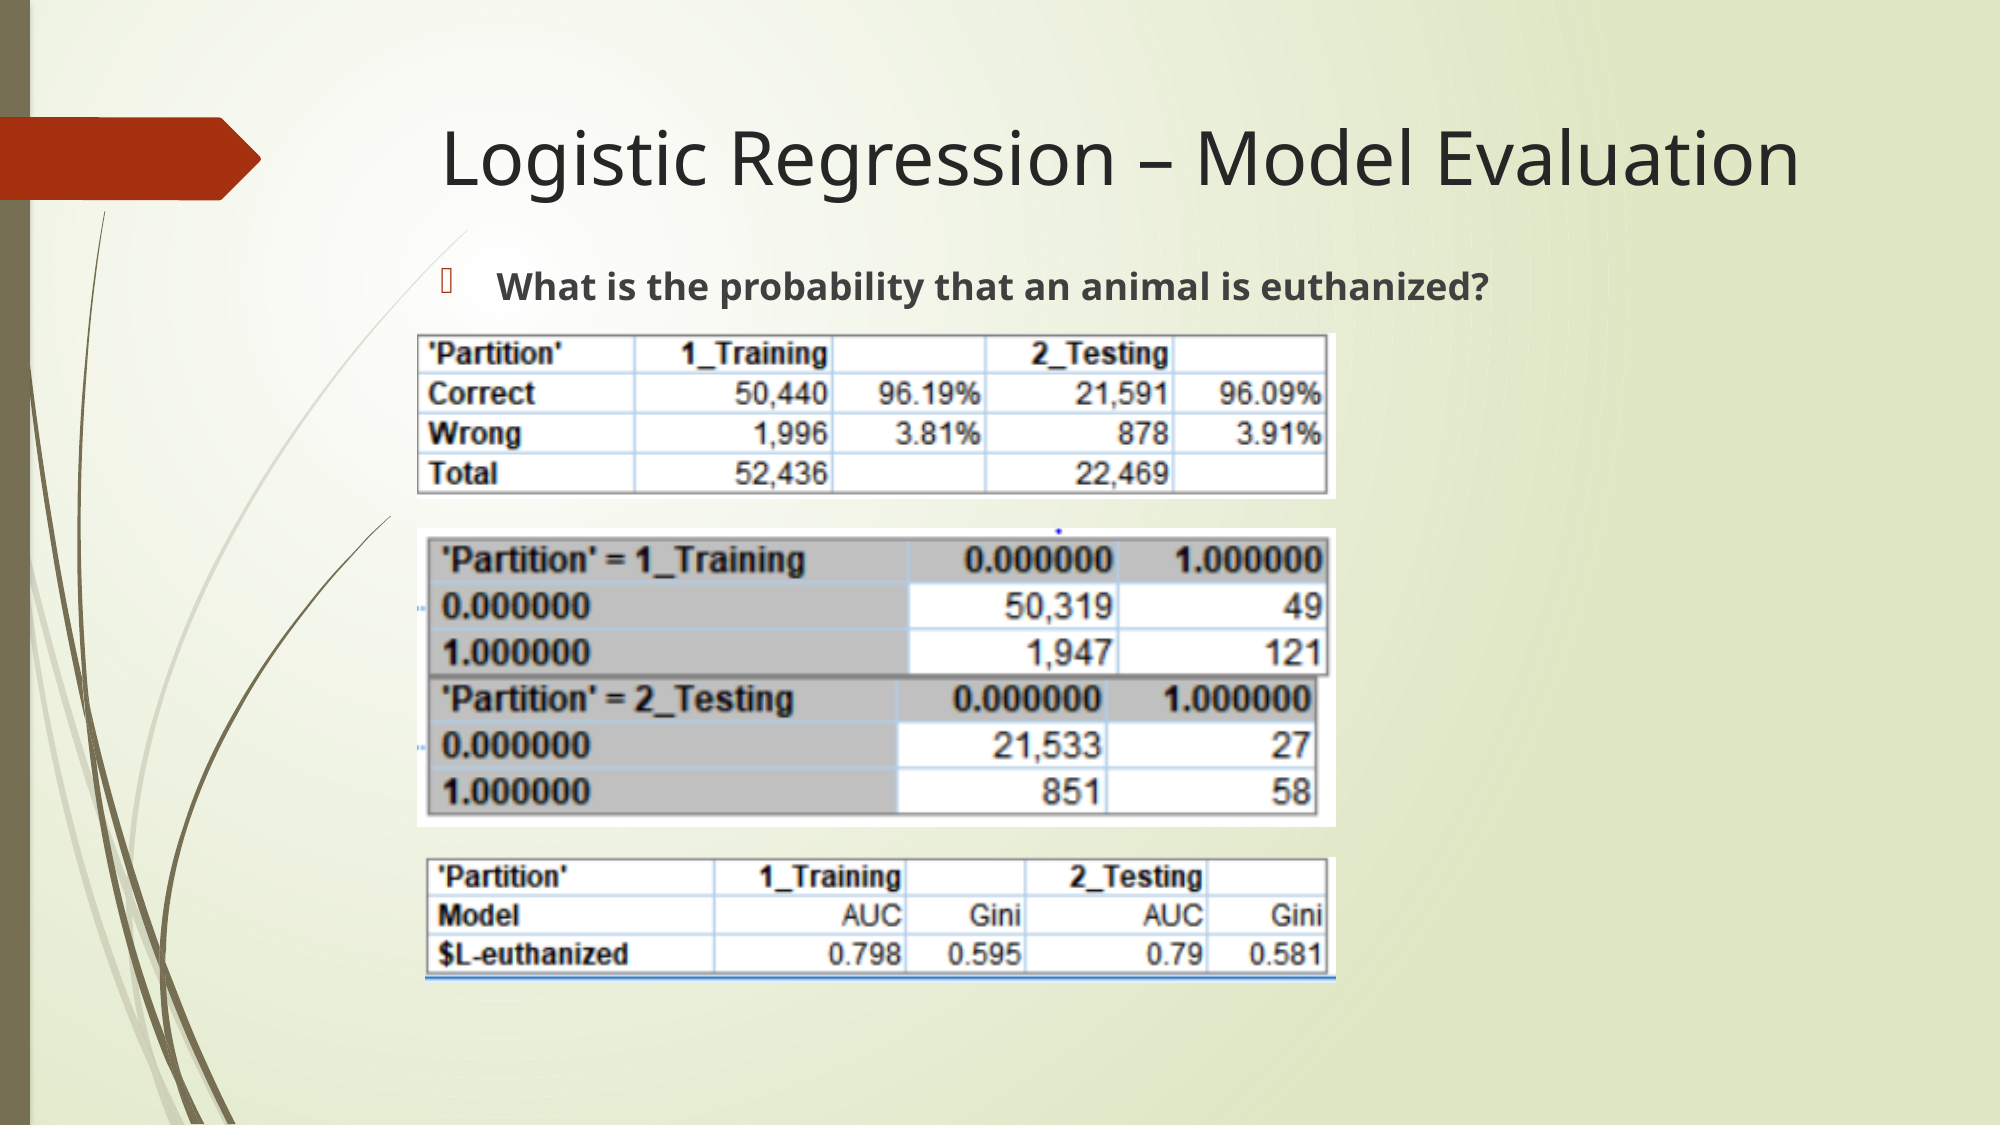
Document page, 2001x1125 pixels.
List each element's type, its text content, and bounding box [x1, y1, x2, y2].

title Logistic Regression – Model Evaluation [425, 102, 1888, 255]
picture [425, 856, 1336, 983]
list What is the probability that an animal is euthanized? [425, 255, 1888, 371]
picture [417, 333, 1336, 499]
picture [417, 528, 1336, 828]
